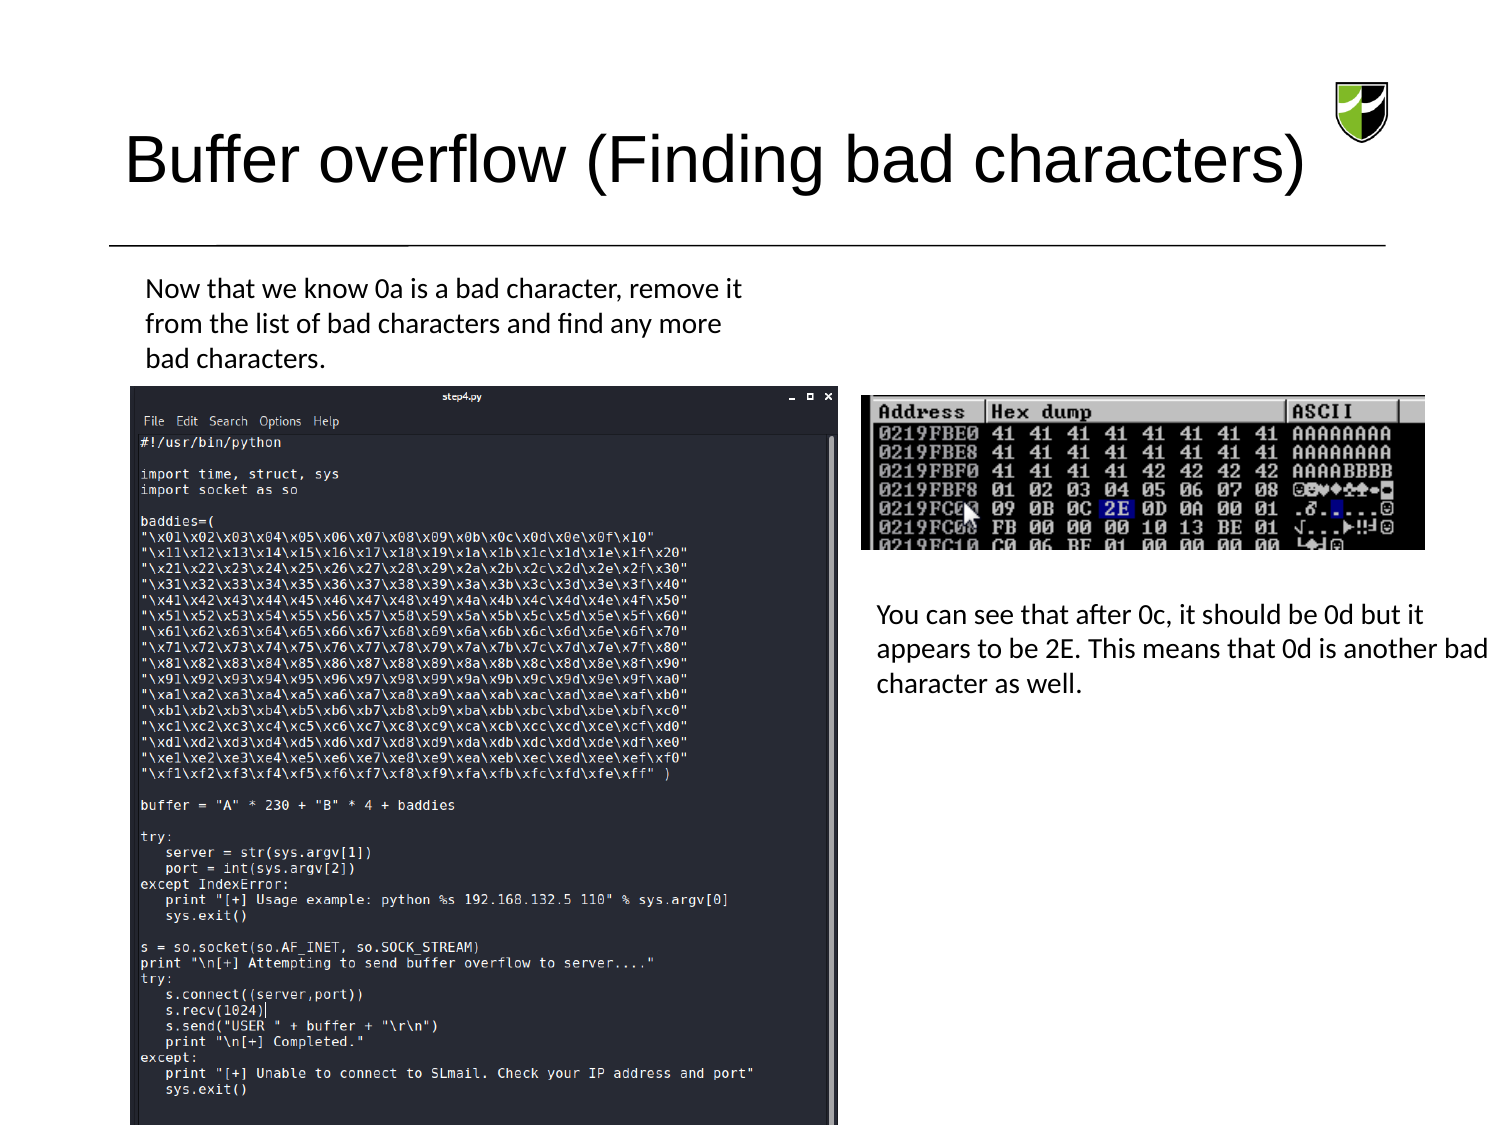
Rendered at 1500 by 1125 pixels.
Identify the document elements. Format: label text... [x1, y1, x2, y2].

text_box You can see that after 0c, it should be 0d but it appears to be 2E. This means that 0d is another bad character as well. [861, 579, 1500, 656]
title Buffer overflow (Finding bad characters) [109, 146, 1386, 246]
picture [1335, 75, 1393, 143]
picture [861, 394, 1425, 550]
text_box Now that we know 0a is a bad character, remove it from the list of bad characters and find any more bad characters. [130, 254, 779, 331]
picture [130, 386, 839, 1125]
